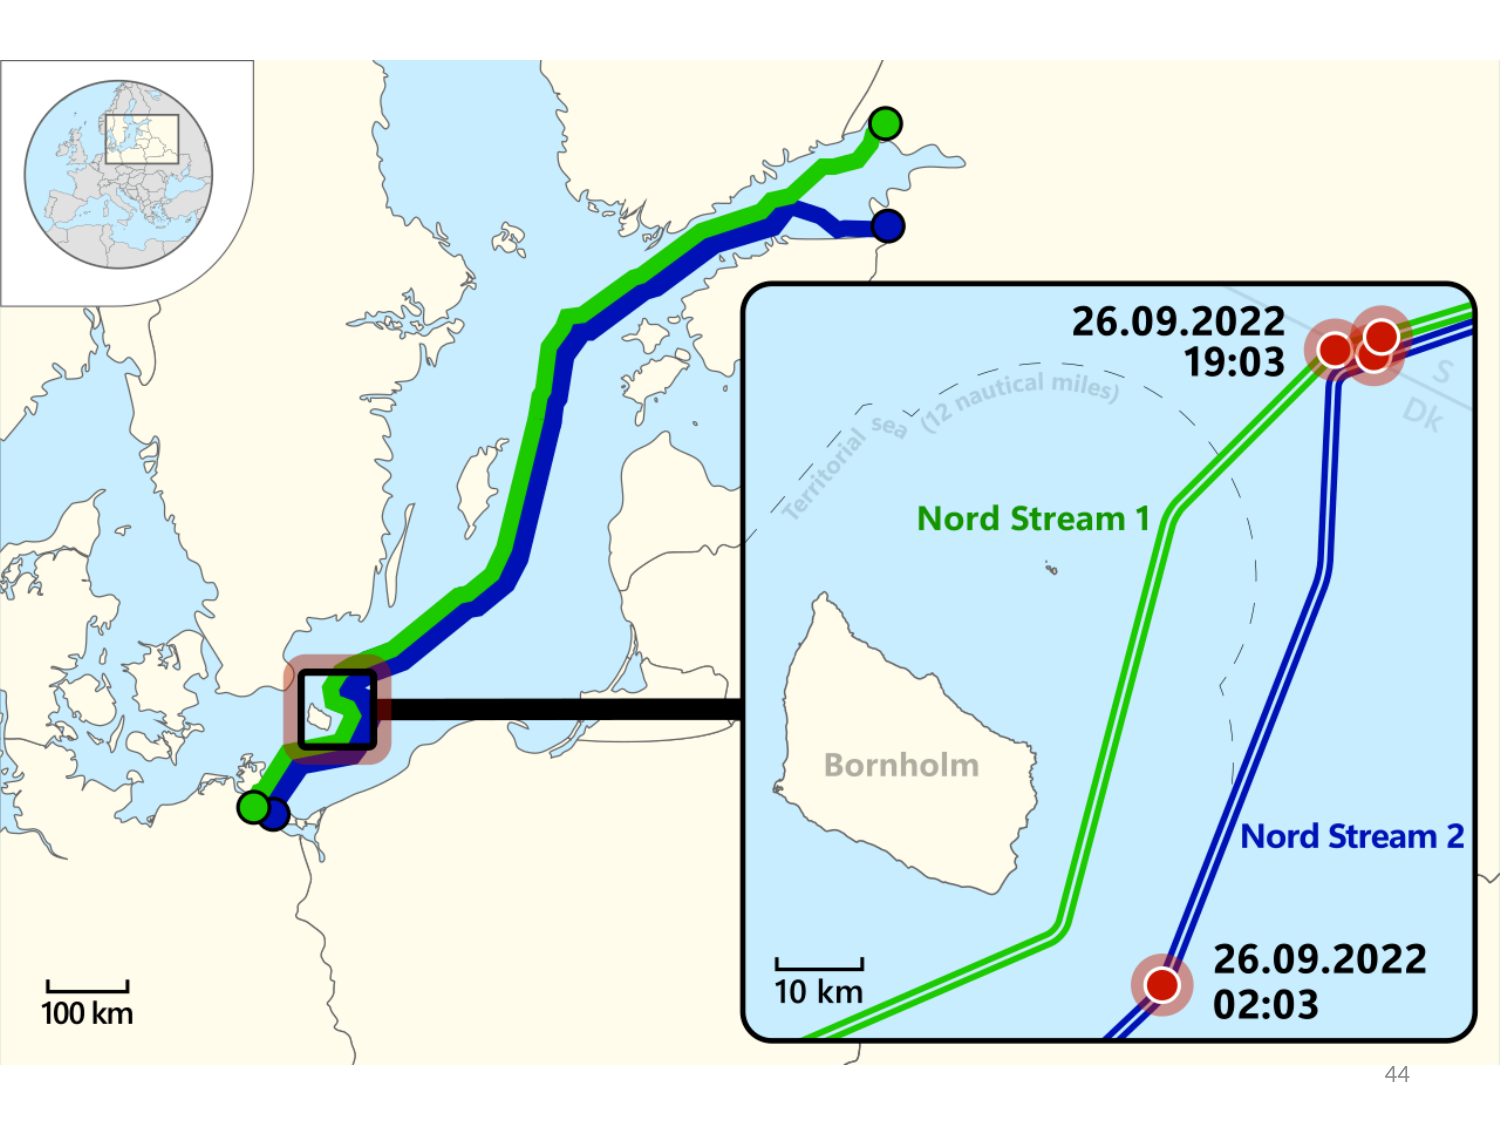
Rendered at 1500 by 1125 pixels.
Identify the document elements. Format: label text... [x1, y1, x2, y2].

slide_number 44 [1074, 1073, 1425, 1103]
picture [0, 60, 1500, 1065]
